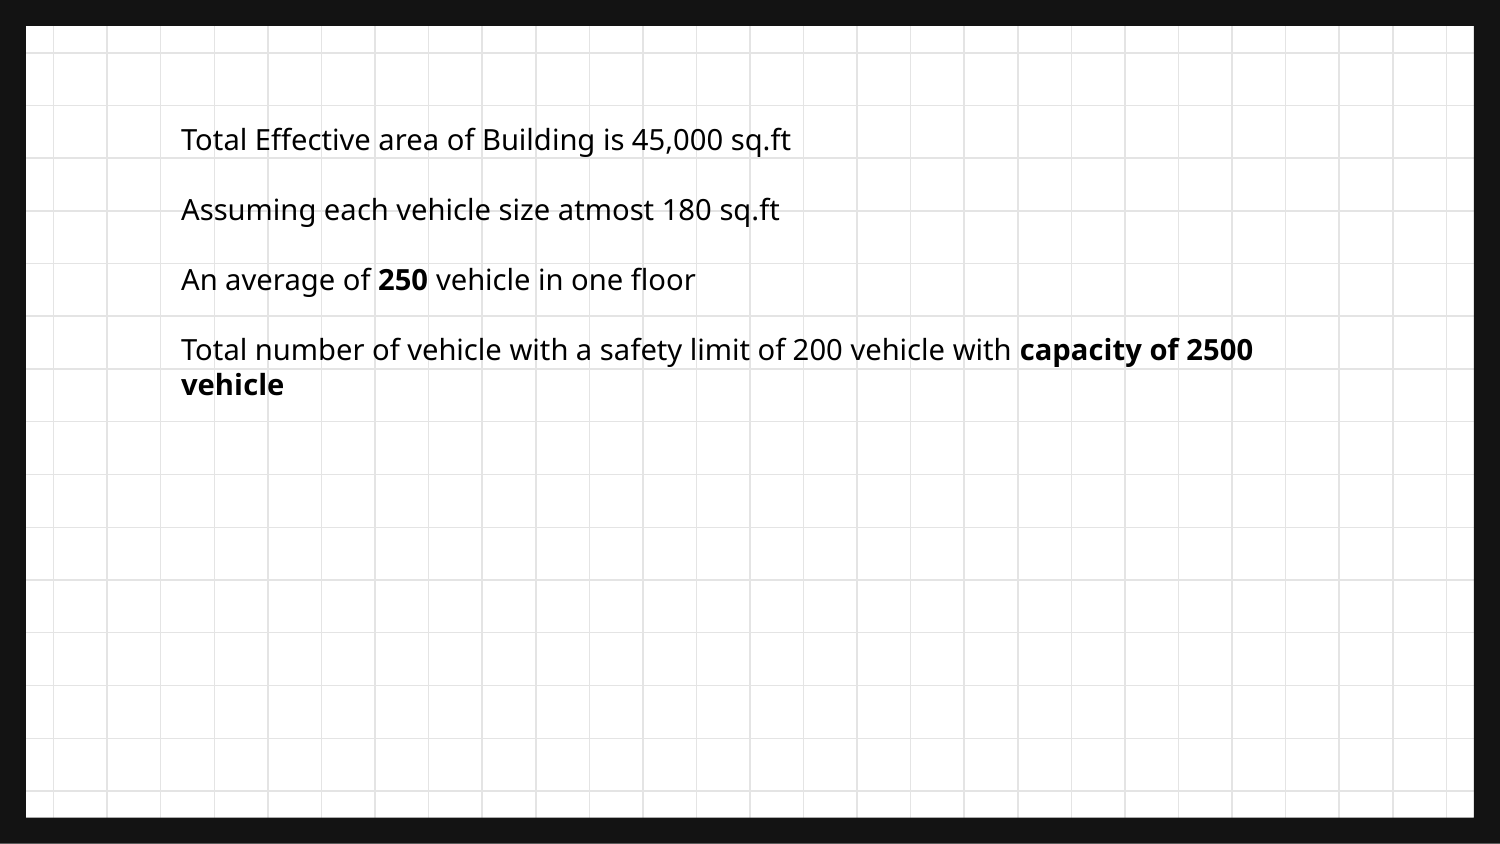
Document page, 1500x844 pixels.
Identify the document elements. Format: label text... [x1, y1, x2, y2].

text_box Total Effective area of Building is 45,000 sq.ft Assuming each vehicle size atmost 180 sq.ft An average of 250 vehicle in one floor Total number of vehicle with a safety limit of 200 vehicle with capacity of 2500 vehicle [165, 113, 1291, 444]
